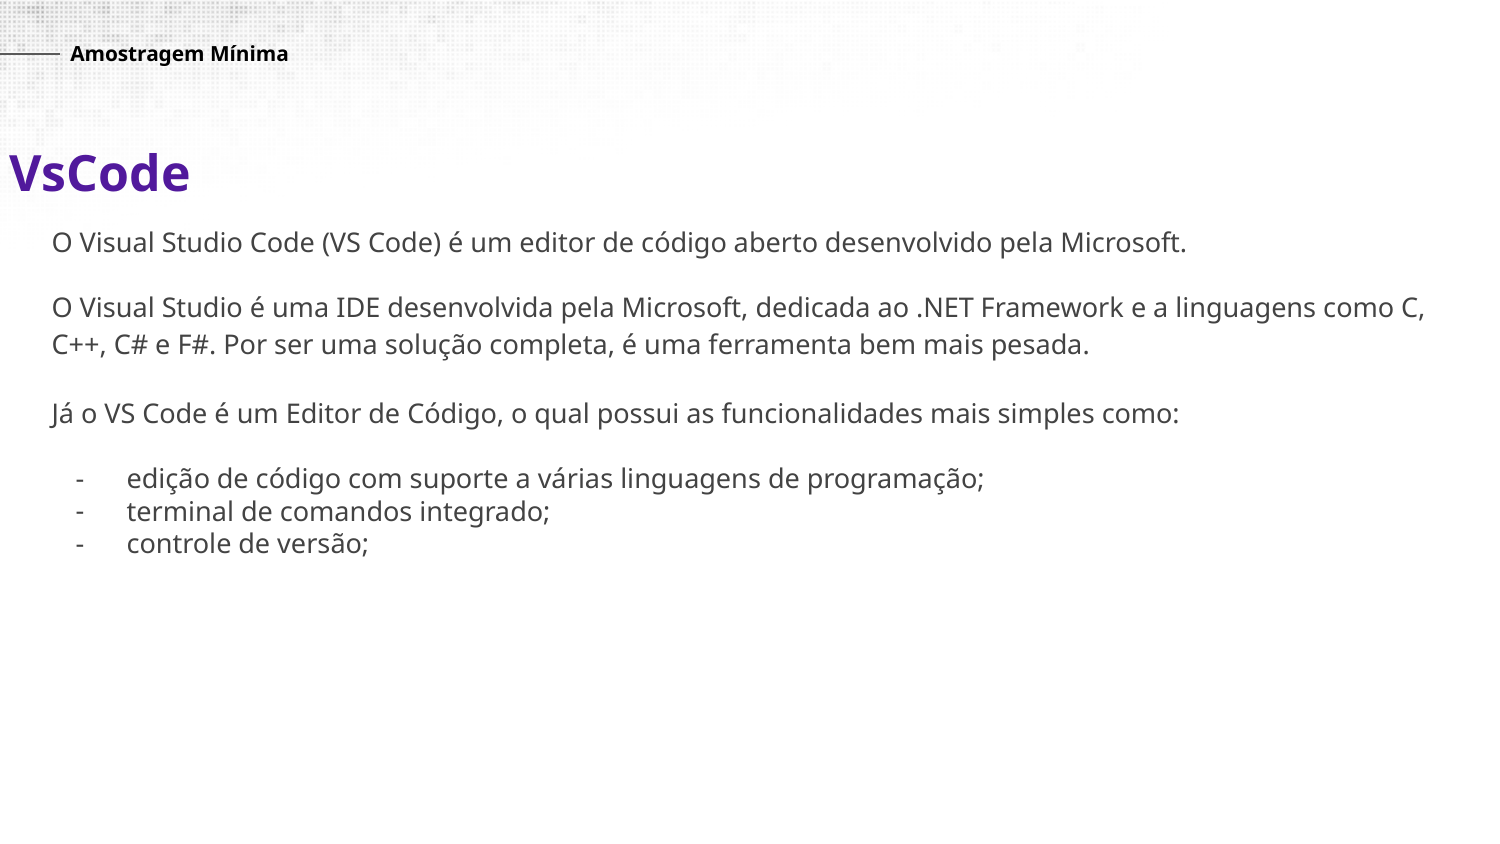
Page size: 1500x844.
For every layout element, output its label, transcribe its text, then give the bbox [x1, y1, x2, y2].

text_box O Visual Studio Code (VS Code) é um editor de código aberto desenvolvido pela Microsoft. O Visual Studio é uma IDE desenvolvida pela Microsoft, dedicada ao .NET Framework e a linguagens como C, C++, C# e F#. Por ser uma solução completa, é uma ferramenta bem mais pesada. Já o VS Code é um Editor de Código, o qual possui as funcionalidades mais simples como: edição de código com suporte a várias linguagens de programação; terminal de comandos integrado; controle de versão; [48, 260, 1439, 662]
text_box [0, 0, 1500, 251]
